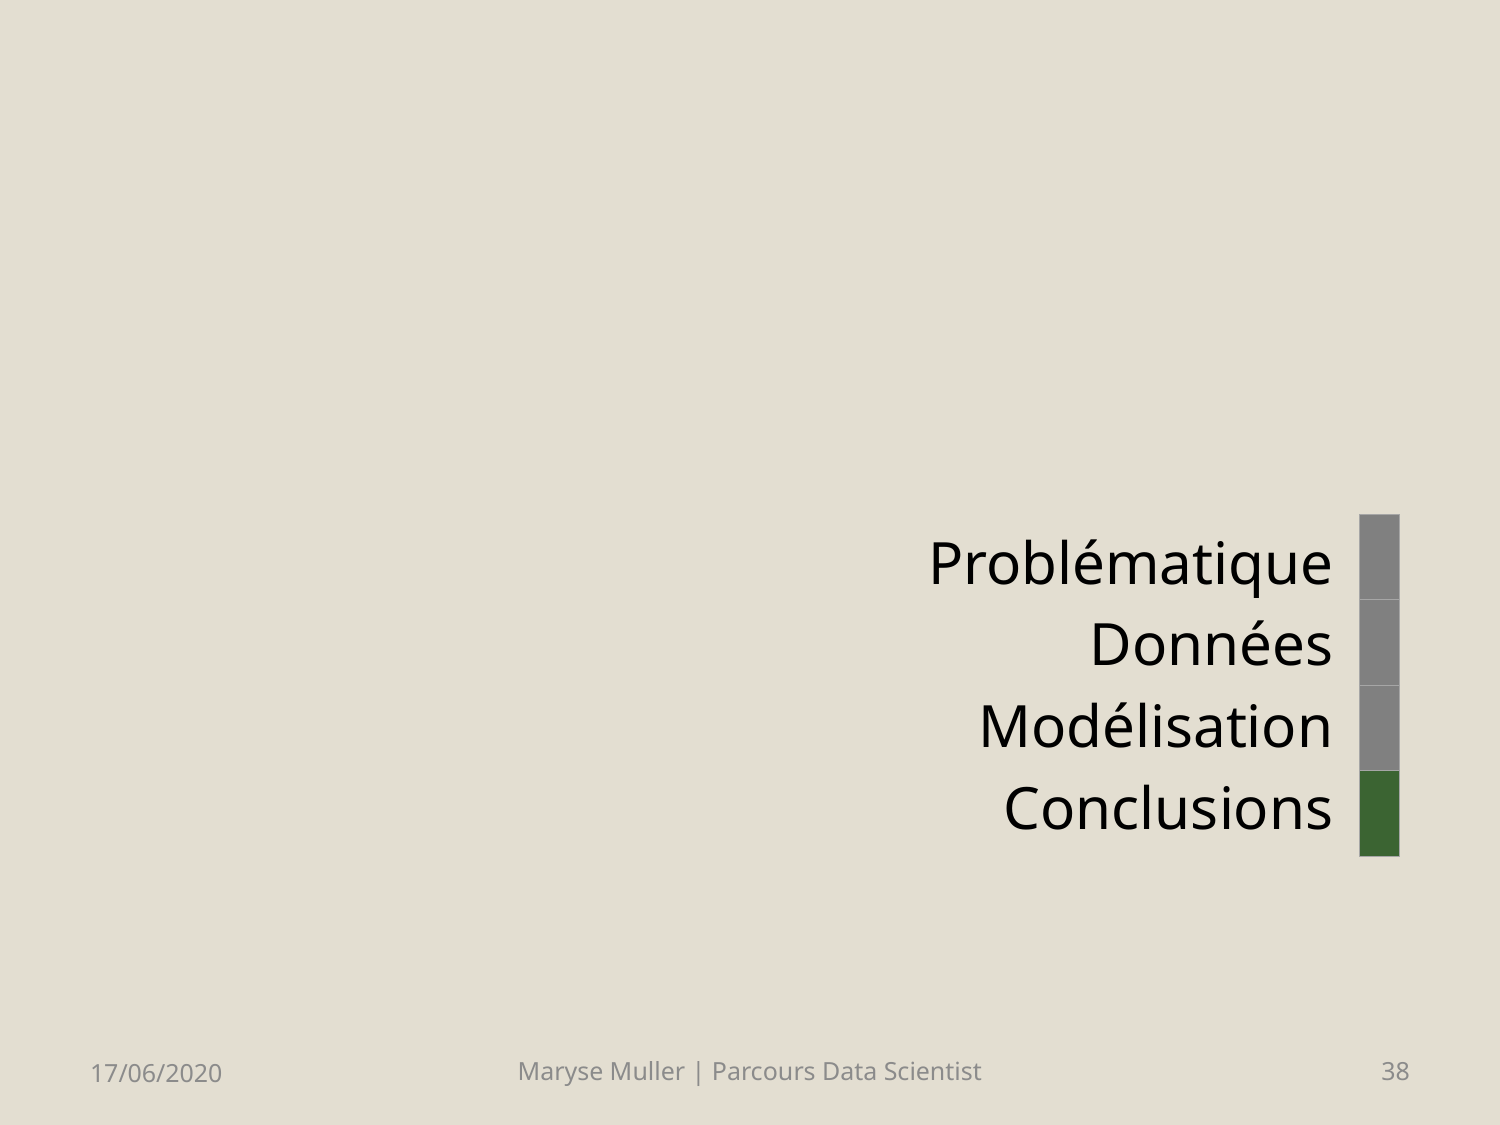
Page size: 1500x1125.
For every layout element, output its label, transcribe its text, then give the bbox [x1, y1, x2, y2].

text_box Problématique Données Modélisation Conclusions [610, 518, 1348, 869]
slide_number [75, 1042, 425, 1103]
slide_number 38 [1074, 1042, 1425, 1103]
footer Maryse Muller | Parcours Data Scientist [472, 1042, 1028, 1103]
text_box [1359, 514, 1400, 857]
